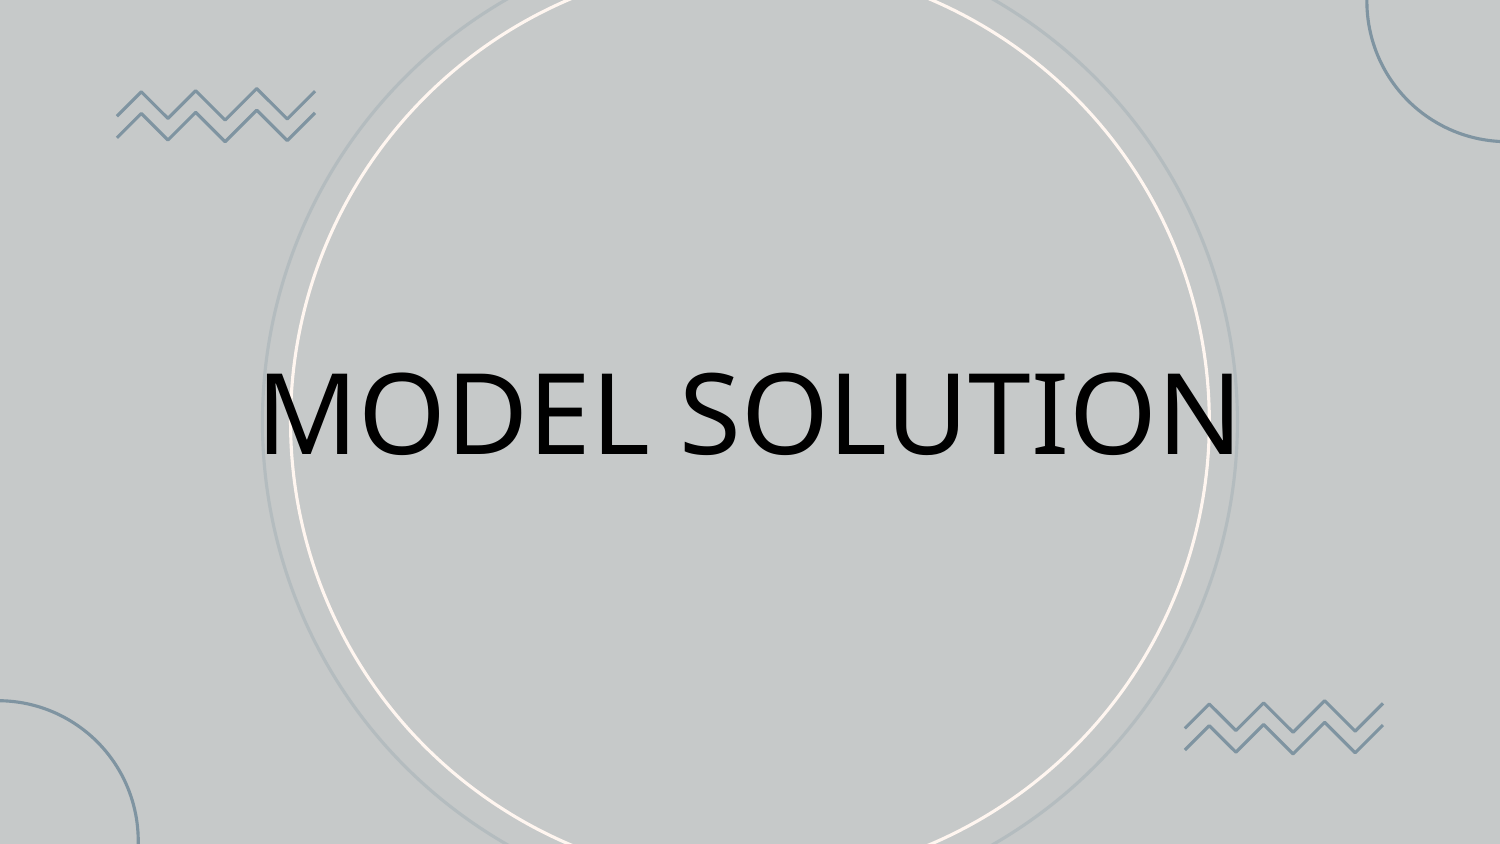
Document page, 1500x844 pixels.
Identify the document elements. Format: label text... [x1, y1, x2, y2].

title MODEL SOLUTION [227, 159, 1273, 660]
